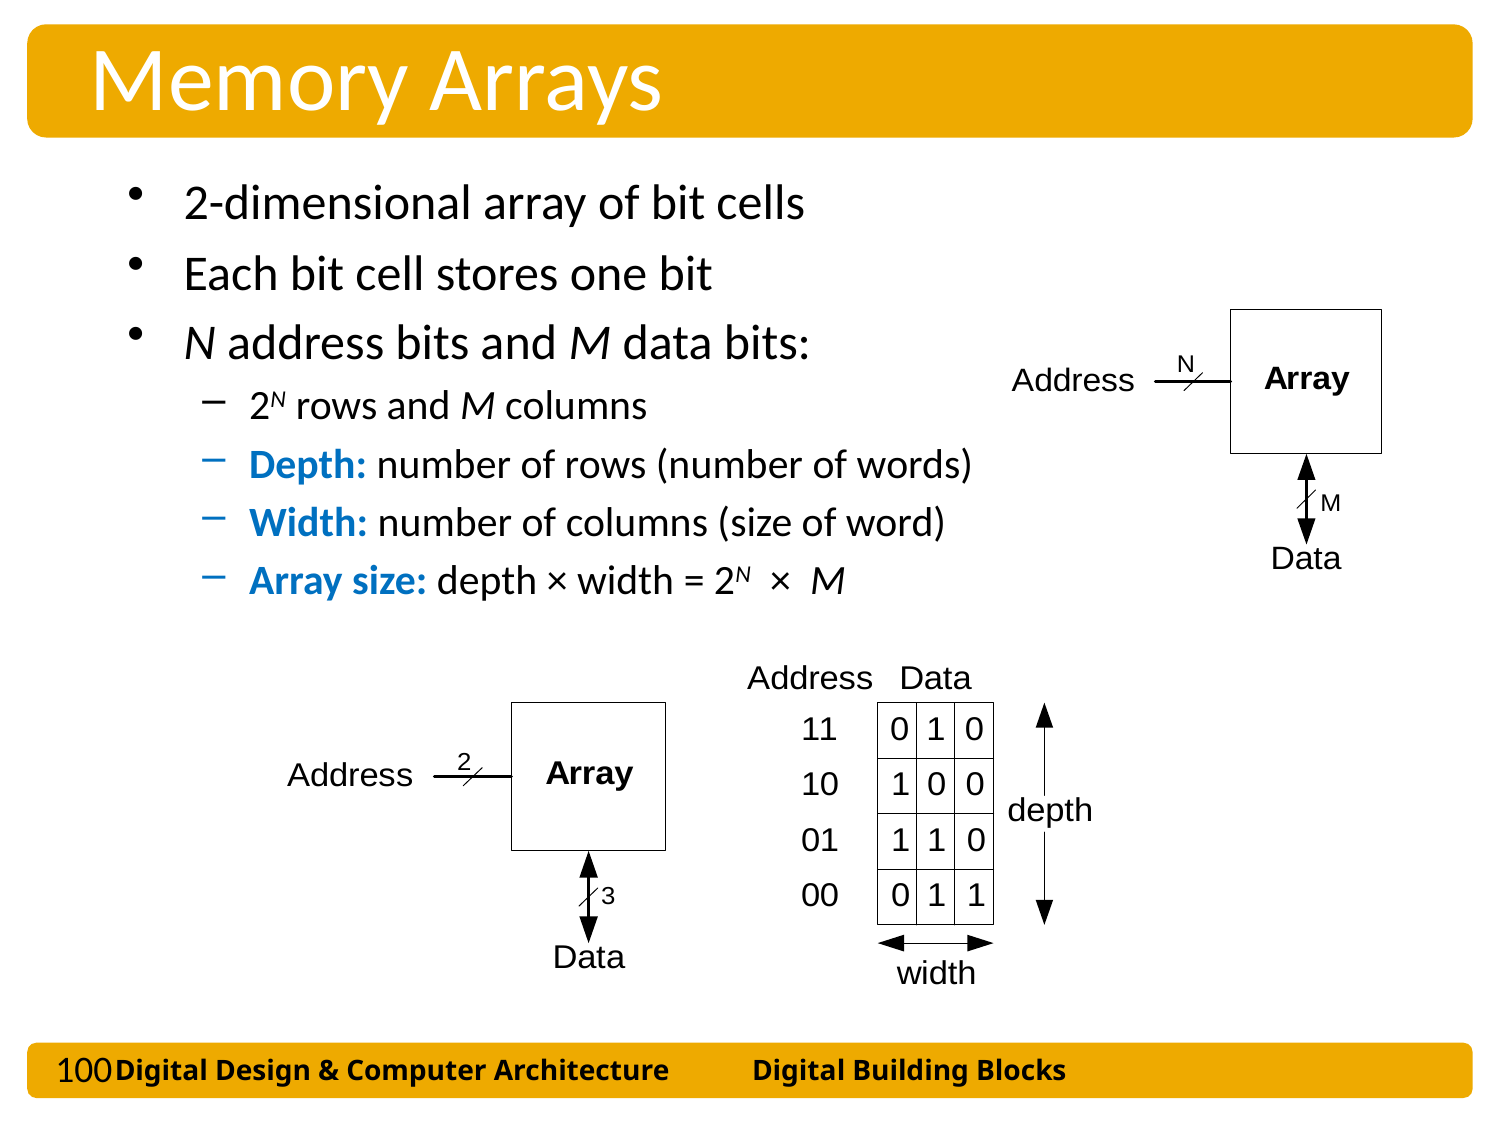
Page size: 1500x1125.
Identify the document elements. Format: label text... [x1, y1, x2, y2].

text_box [987, 303, 1388, 597]
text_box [262, 647, 1126, 1051]
slide_number 100 [40, 1037, 164, 1096]
text_box 2-dimensional array of bit cells Each bit cell stores one bit N address bits and M data bits: 2N rows and M columns Depth: number of rows (number of words) Width: number of columns (size of word) Array size: depth × width = 2N × M [112, 162, 1438, 1013]
text_box Memory Arrays [75, 11, 1463, 136]
